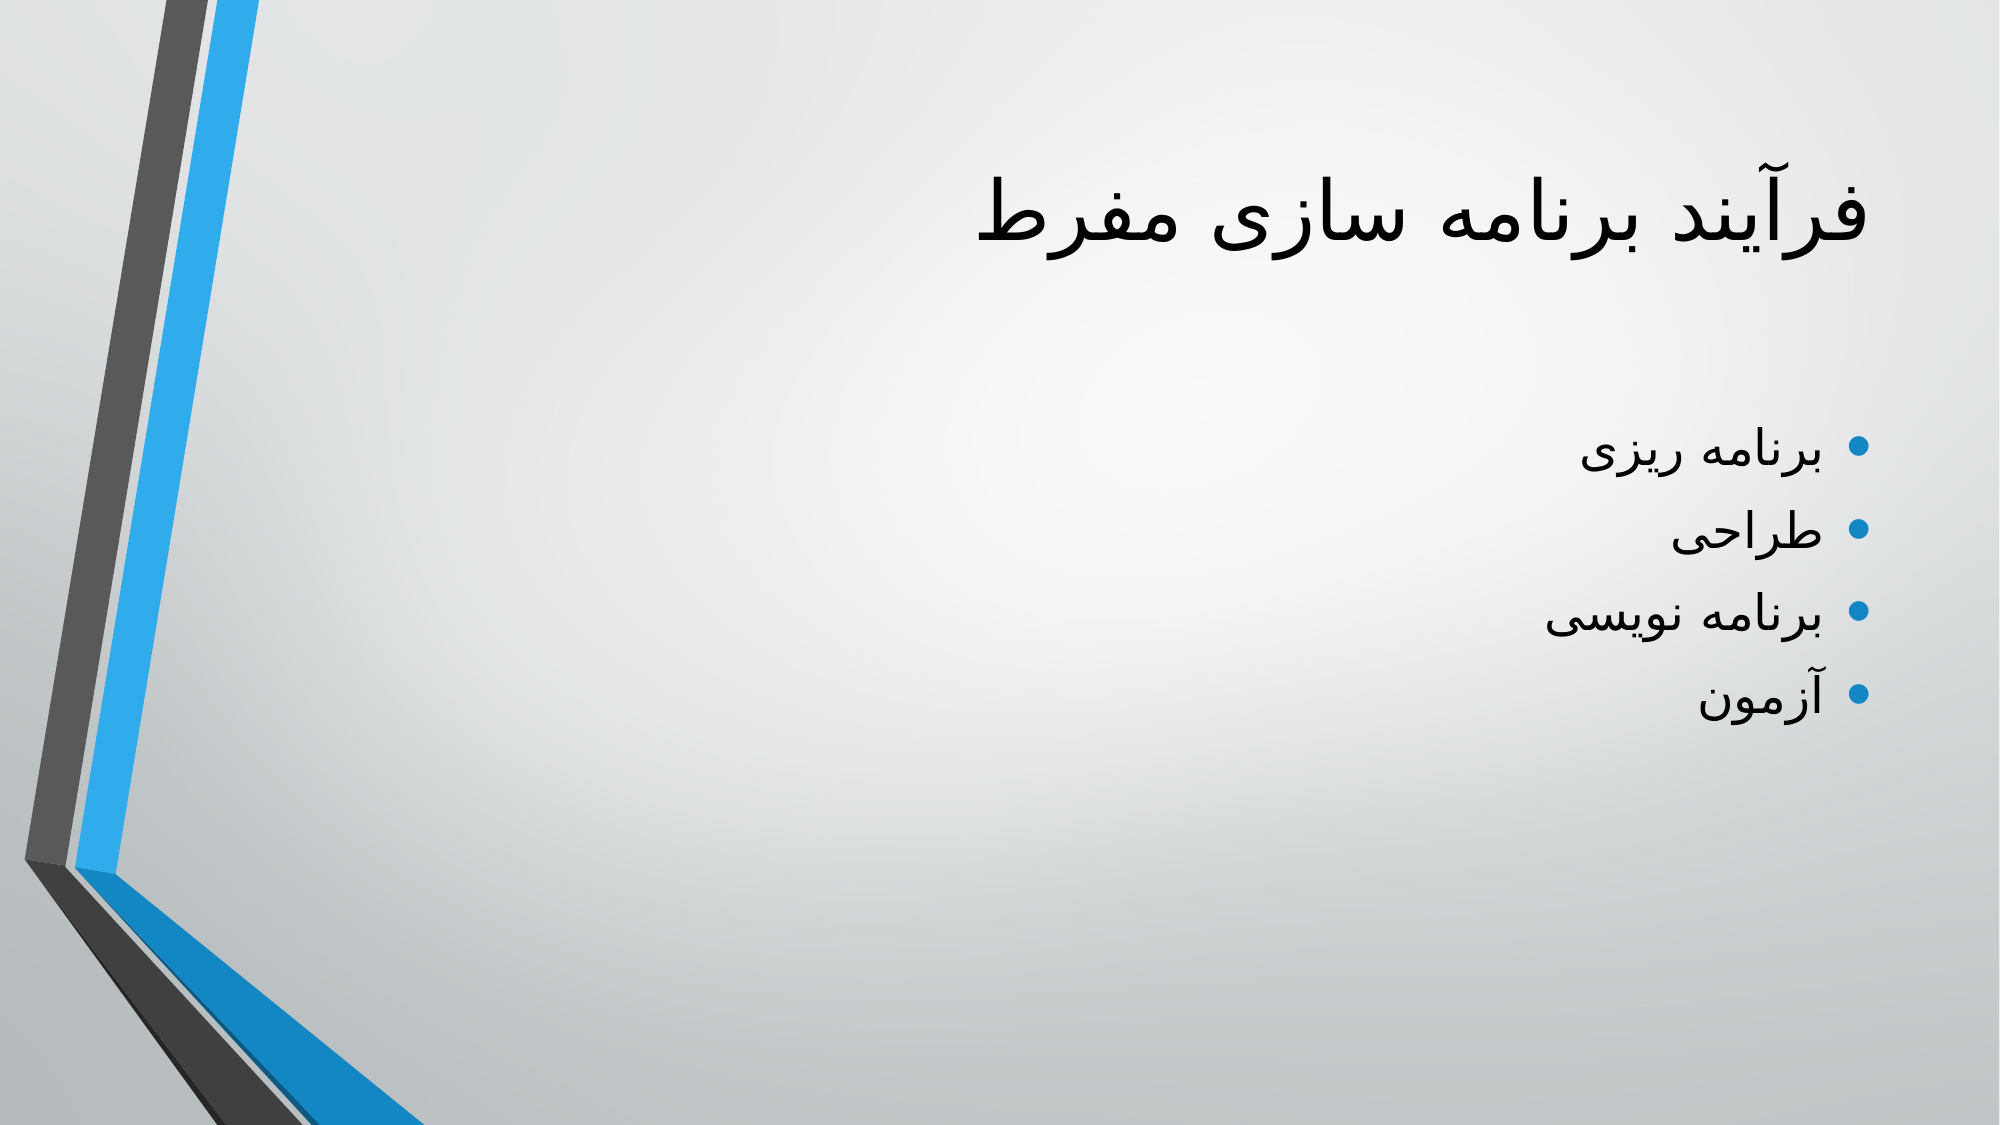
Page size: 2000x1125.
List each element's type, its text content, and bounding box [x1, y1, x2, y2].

title فرآیند برنامه سازی مفرط [243, 112, 1887, 303]
list برنامه ریزی طراحی برنامه نویسی آزمون [350, 219, 1887, 1002]
